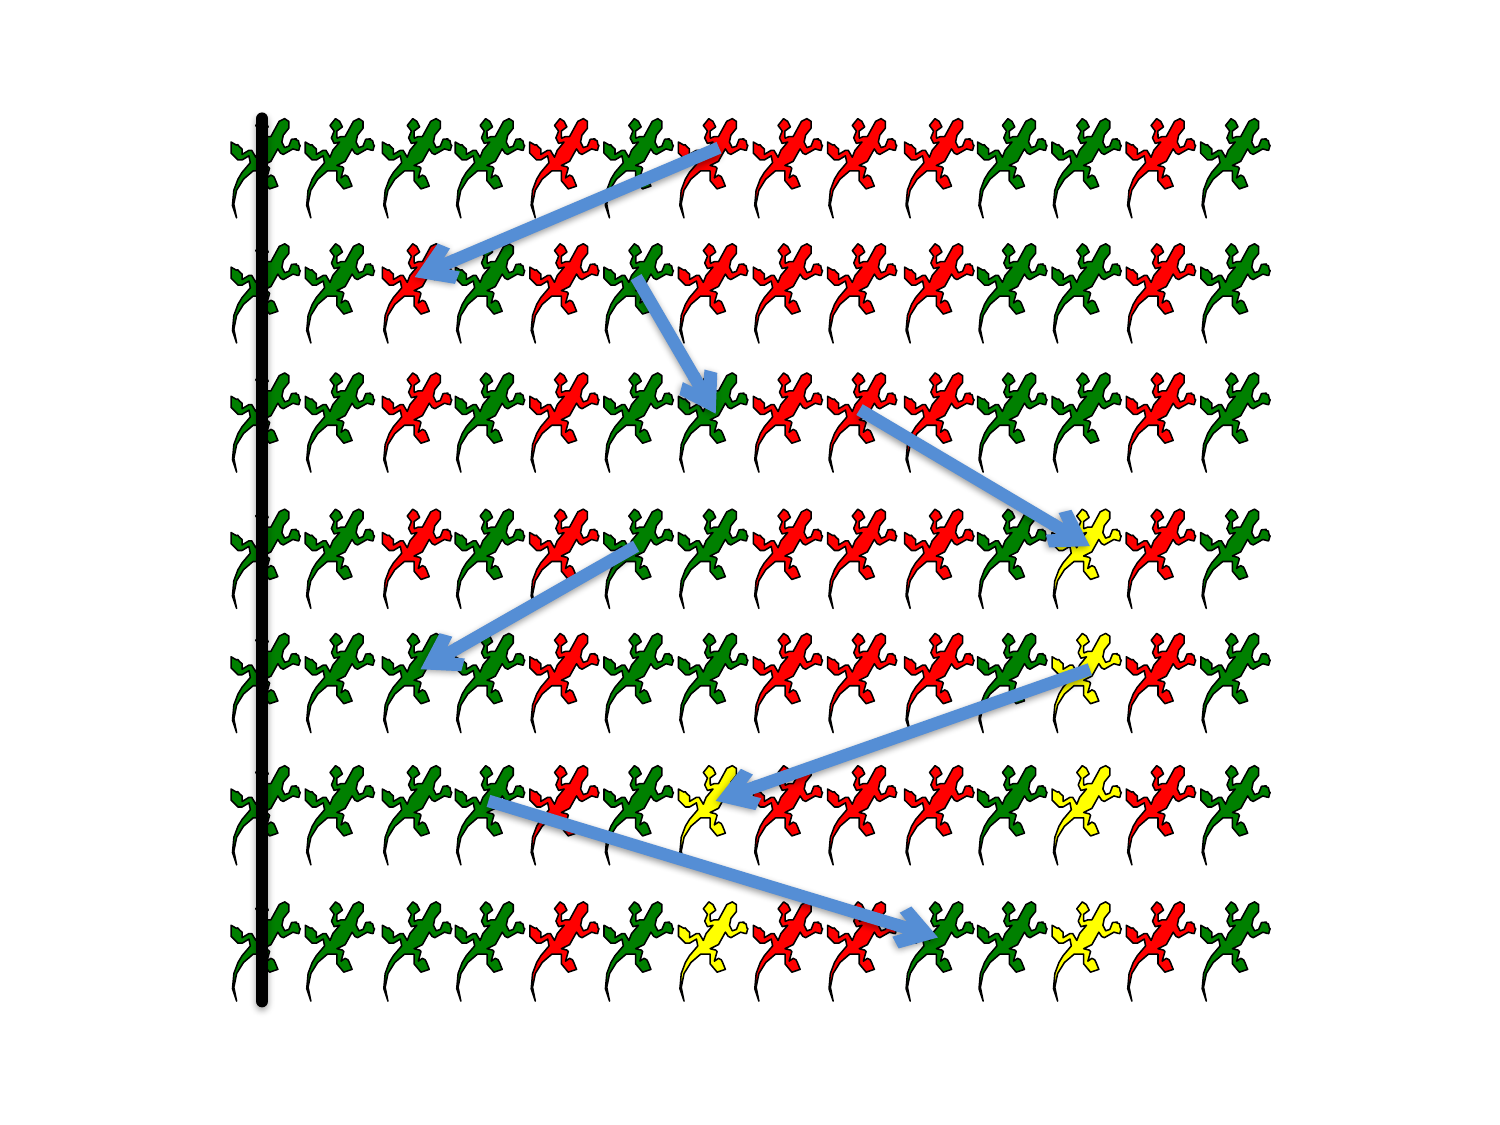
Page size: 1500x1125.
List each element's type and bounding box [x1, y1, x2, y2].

text_box [977, 656, 989, 667]
text_box [407, 633, 415, 659]
text_box [628, 765, 674, 799]
text_box [904, 243, 975, 343]
text_box [455, 765, 525, 865]
text_box [1200, 243, 1271, 343]
text_box [778, 633, 823, 667]
text_box [1200, 372, 1271, 473]
text_box [480, 509, 525, 544]
text_box [305, 901, 375, 1002]
text_box [640, 558, 651, 580]
text_box [1200, 765, 1271, 865]
text_box [305, 765, 375, 865]
text_box [1200, 633, 1271, 733]
text_box [455, 532, 478, 544]
text_box [273, 566, 278, 579]
text_box [1076, 633, 1122, 671]
text_box [1002, 633, 1048, 667]
text_box [305, 633, 375, 733]
text_box [628, 118, 662, 146]
text_box [1002, 372, 1048, 408]
text_box [1052, 118, 1122, 218]
text_box [1126, 243, 1196, 343]
text_box [827, 118, 897, 218]
text_box [943, 822, 952, 836]
text_box [1053, 555, 1099, 609]
text_box [554, 509, 599, 544]
text_box [231, 925, 251, 1002]
text_box [305, 243, 375, 343]
text_box [488, 800, 939, 938]
text_box [440, 138, 452, 146]
text_box [1200, 901, 1271, 1002]
text_box [1095, 691, 1099, 703]
text_box [382, 118, 441, 218]
text_box [977, 396, 1001, 408]
text_box [273, 509, 301, 549]
text_box [753, 372, 823, 473]
text_box [1053, 765, 1122, 865]
text_box [679, 420, 726, 473]
text_box [827, 372, 897, 473]
text_box [273, 243, 301, 283]
text_box [1126, 509, 1196, 609]
text_box [273, 633, 301, 673]
text_box [724, 243, 748, 280]
text_box [305, 509, 375, 609]
text_box [605, 946, 651, 1002]
text_box [754, 946, 801, 1002]
text_box [753, 656, 765, 667]
text_box [661, 138, 674, 146]
text_box [231, 396, 251, 473]
text_box [929, 372, 975, 408]
text_box [1094, 509, 1122, 549]
text_box [679, 946, 726, 1002]
text_box [635, 276, 716, 414]
text_box [531, 946, 577, 1002]
text_box [273, 901, 301, 941]
text_box [977, 243, 1048, 343]
text_box [273, 823, 278, 835]
text_box [703, 118, 748, 155]
text_box [420, 545, 637, 670]
text_box [529, 372, 600, 473]
text_box [979, 809, 1025, 865]
text_box [273, 959, 278, 972]
text_box [678, 789, 690, 799]
text_box [231, 267, 251, 343]
text_box [1126, 118, 1196, 218]
text_box [906, 555, 952, 609]
text_box [231, 656, 251, 733]
text_box [273, 765, 301, 805]
text_box [929, 633, 975, 667]
text_box [603, 532, 626, 544]
text_box [859, 409, 1091, 547]
text_box [542, 540, 553, 544]
text_box [1126, 765, 1196, 865]
text_box [382, 372, 452, 473]
text_box [827, 656, 839, 667]
text_box [305, 118, 375, 218]
text_box [513, 138, 525, 146]
text_box [753, 243, 823, 343]
text_box [529, 532, 541, 544]
text_box [753, 118, 823, 218]
text_box [678, 509, 748, 609]
text_box [904, 656, 916, 667]
text_box [719, 300, 726, 314]
text_box [827, 243, 897, 343]
text_box [1126, 901, 1196, 1002]
text_box [587, 138, 599, 146]
text_box [531, 678, 577, 733]
text_box [455, 372, 525, 473]
text_box [529, 789, 541, 799]
text_box [904, 396, 928, 408]
text_box [1076, 372, 1122, 413]
text_box [273, 176, 278, 188]
text_box [904, 118, 975, 218]
text_box [753, 509, 823, 609]
text_box [554, 118, 588, 146]
text_box [604, 396, 651, 473]
text_box [720, 372, 748, 413]
text_box [703, 765, 710, 791]
text_box [827, 532, 875, 609]
text_box [382, 765, 452, 865]
text_box [852, 633, 897, 667]
text_box [382, 267, 430, 343]
text_box [1200, 118, 1271, 218]
text_box [414, 147, 720, 278]
text_box [382, 656, 430, 733]
text_box [829, 946, 875, 1002]
text_box [977, 118, 1048, 218]
text_box [1052, 243, 1122, 343]
text_box [1200, 509, 1271, 609]
text_box [382, 901, 452, 1002]
text_box [1052, 901, 1122, 1002]
text_box [273, 118, 301, 158]
text_box [382, 509, 452, 609]
text_box [273, 372, 301, 412]
text_box [554, 765, 600, 799]
text_box [231, 532, 251, 609]
text_box [456, 678, 503, 733]
text_box [231, 142, 251, 218]
text_box [1095, 431, 1099, 442]
text_box [605, 286, 630, 343]
text_box [305, 372, 375, 473]
text_box [628, 509, 674, 553]
text_box [531, 286, 577, 343]
text_box [978, 555, 1025, 609]
text_box [605, 633, 674, 733]
text_box [1052, 656, 1064, 667]
text_box [604, 789, 616, 799]
text_box [1126, 633, 1196, 733]
text_box [273, 430, 278, 443]
text_box [480, 118, 514, 146]
text_box [906, 901, 975, 1002]
text_box [715, 668, 1091, 802]
text_box [1126, 372, 1196, 473]
text_box [678, 633, 748, 733]
text_box [977, 901, 1048, 1002]
text_box [1052, 396, 1075, 408]
text_box [273, 690, 278, 703]
text_box [231, 789, 251, 865]
text_box [455, 925, 503, 1002]
text_box [456, 286, 503, 343]
text_box [273, 301, 278, 313]
